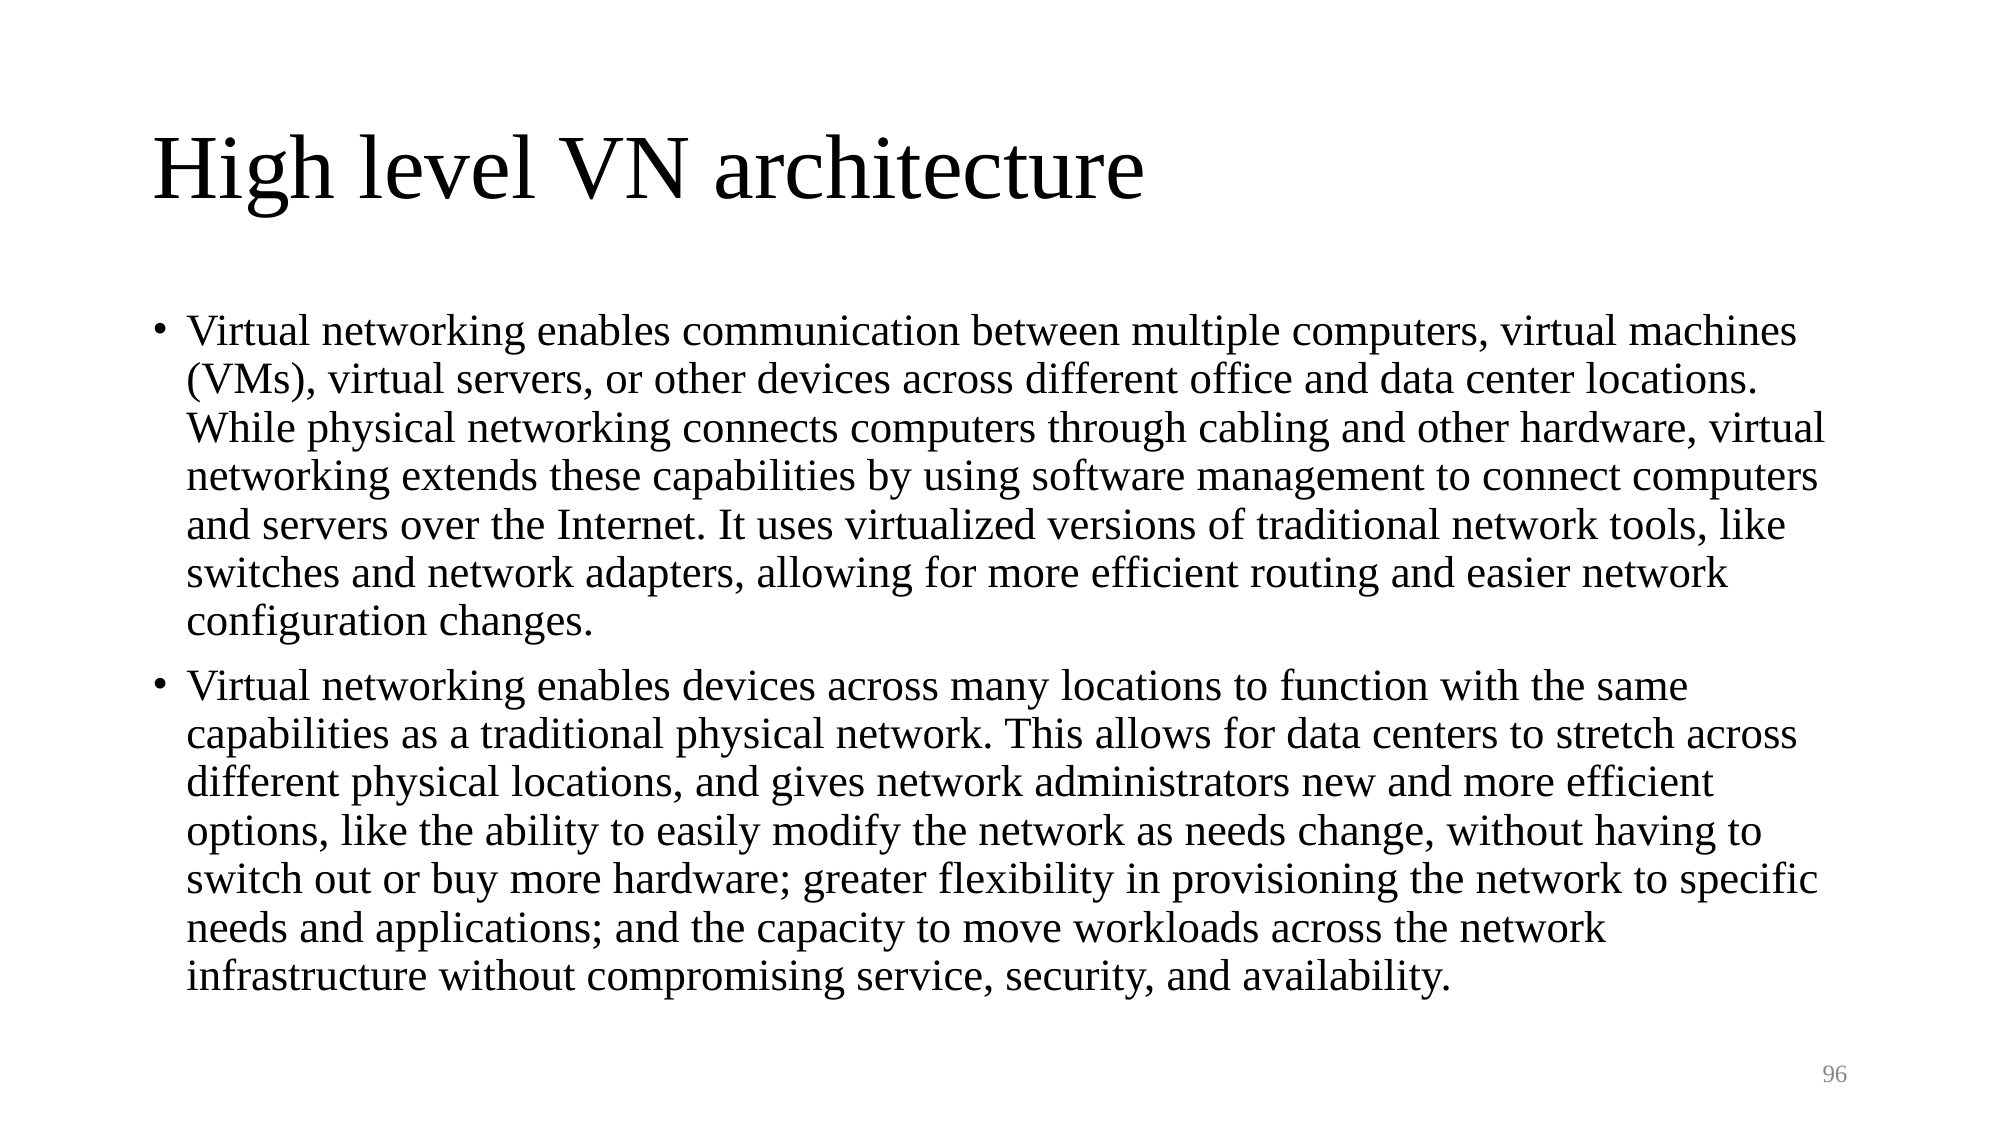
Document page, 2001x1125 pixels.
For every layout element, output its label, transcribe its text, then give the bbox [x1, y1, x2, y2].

title High level VN architecture [137, 59, 1863, 278]
list Virtual networking enables communication between multiple computers, virtual machines (VMs), virtual servers, or other devices across different office and data center locations. While physical networking connects computers through cabling and other hardware, virtual networking extends these capabilities by using software management to connect computers and servers over the Internet. It uses virtualized versions of traditional network tools, like switches and network adapters, allowing for more efficient routing and easier network configuration changes. Virtual networking enables devices across many locations to function with the same capabilities as a traditional physical network. This allows for data centers to stretch across different physical locations, and gives network administrators new and more efficient options, like the ability to easily modify the network as needs change, without having to switch out or buy more hardware; greater flexibility in provisioning the network to specific needs and applications; and the capacity to move workloads across the network infrastructure without compromising service, security, and availability. [137, 299, 1863, 1014]
slide_number 96 [1412, 1042, 1863, 1103]
